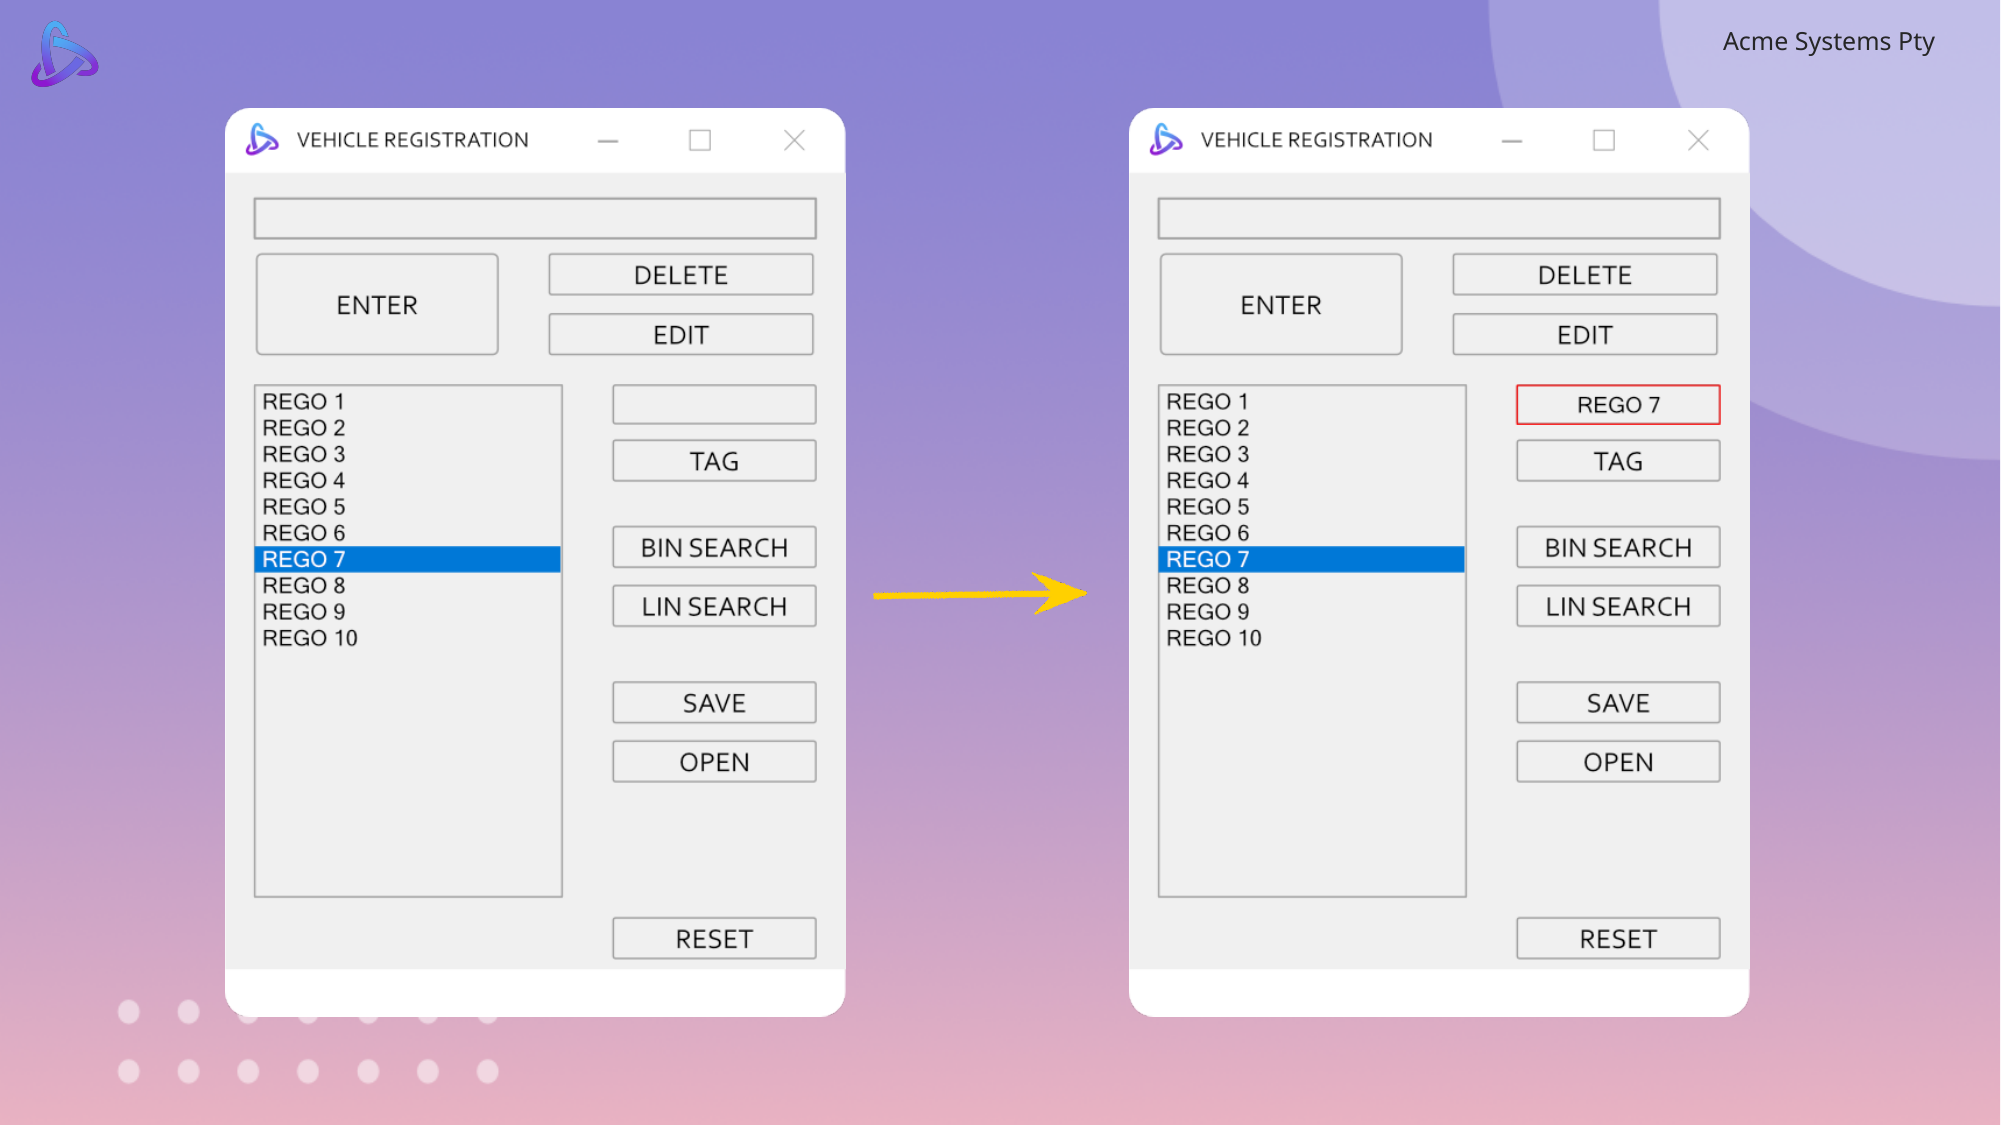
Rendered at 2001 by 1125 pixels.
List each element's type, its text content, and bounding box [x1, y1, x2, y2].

picture [0, 0, 2001, 1125]
text_box Acme Systems Pty [1708, 17, 2000, 63]
